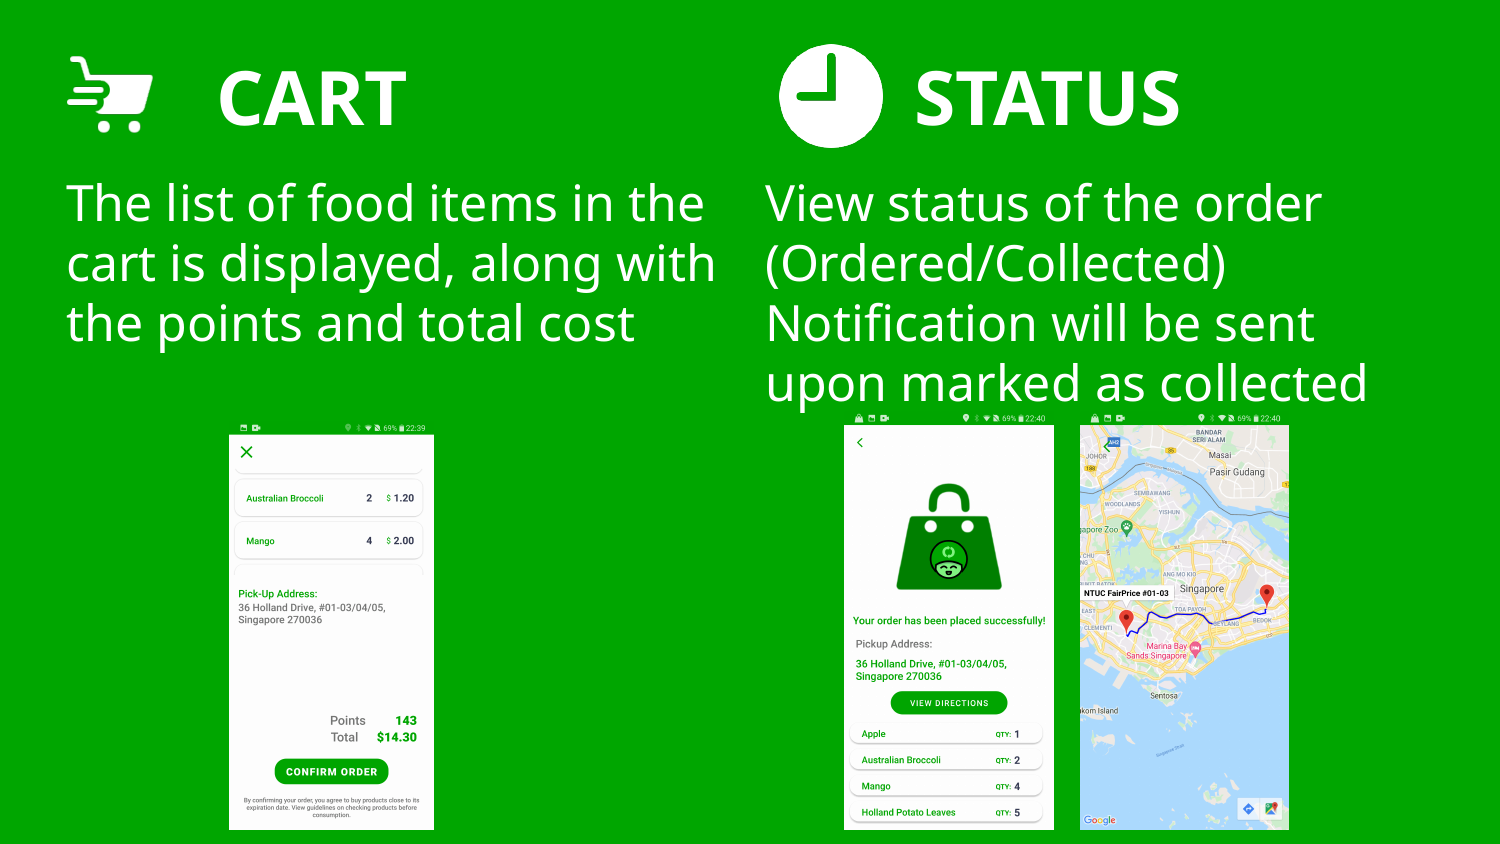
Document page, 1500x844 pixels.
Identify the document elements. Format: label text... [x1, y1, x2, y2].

picture [229, 420, 435, 830]
text_box The list of food items in the cart is displayed, along with the points and total cost [51, 156, 750, 427]
text_box CART [201, 35, 762, 156]
text_box STATUS [899, 35, 1449, 156]
text_box View status of the order (Ordered/Collected) Notification will be sent upon marked as collected [750, 156, 1449, 427]
picture [1079, 411, 1290, 830]
picture [844, 411, 1054, 830]
picture [67, 50, 159, 142]
picture [766, 31, 896, 161]
